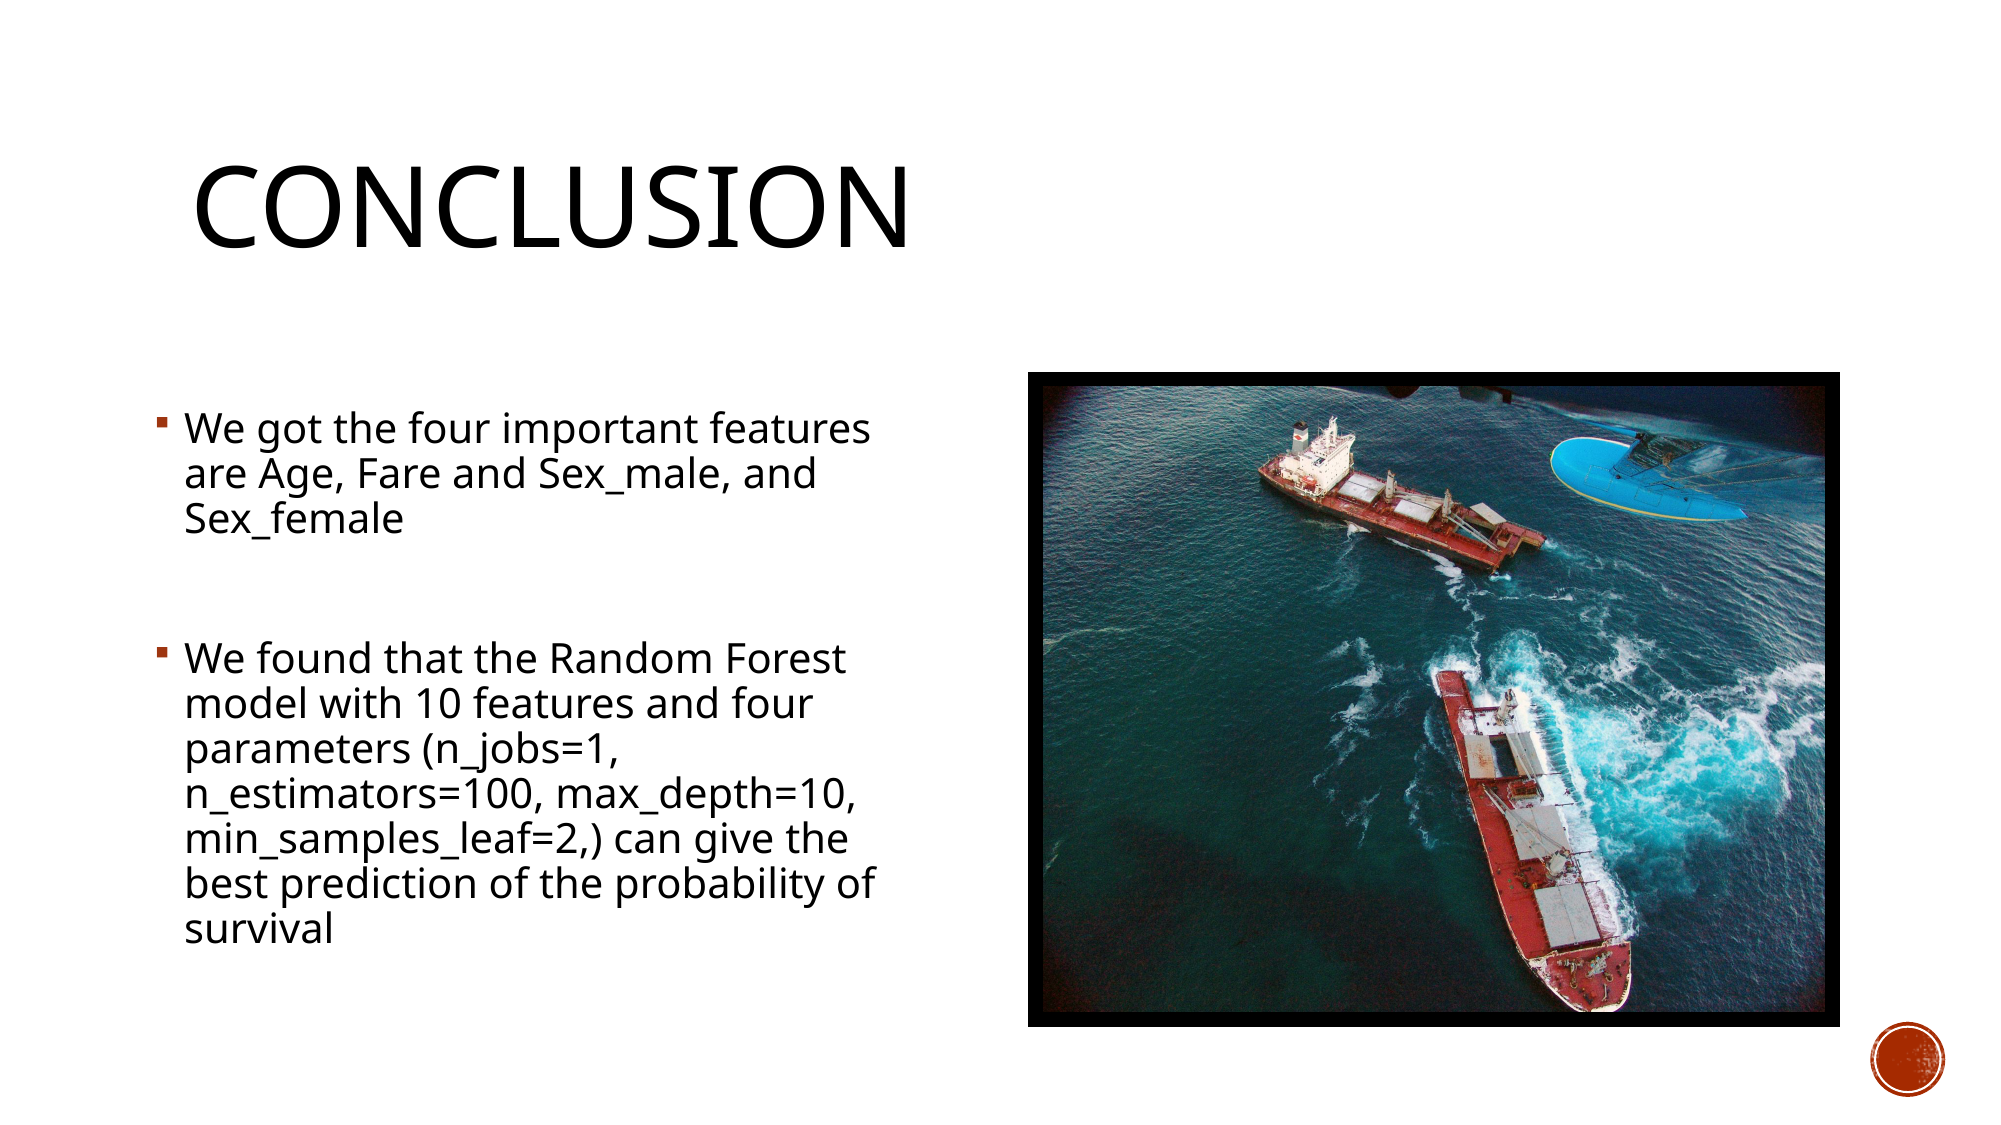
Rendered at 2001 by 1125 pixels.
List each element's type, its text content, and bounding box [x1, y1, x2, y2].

title Conclusion [175, 79, 1826, 344]
list We got the four important features are Age, Fare and Sex_male, and Sex_female We found that the Random Forest model with 10 features and four parameters (n_jobs=1, n_estimators=100, max_depth=10, min_samples_leaf=2,) can give the best prediction of the probability of survival [139, 399, 958, 1065]
picture [1042, 386, 1826, 1013]
